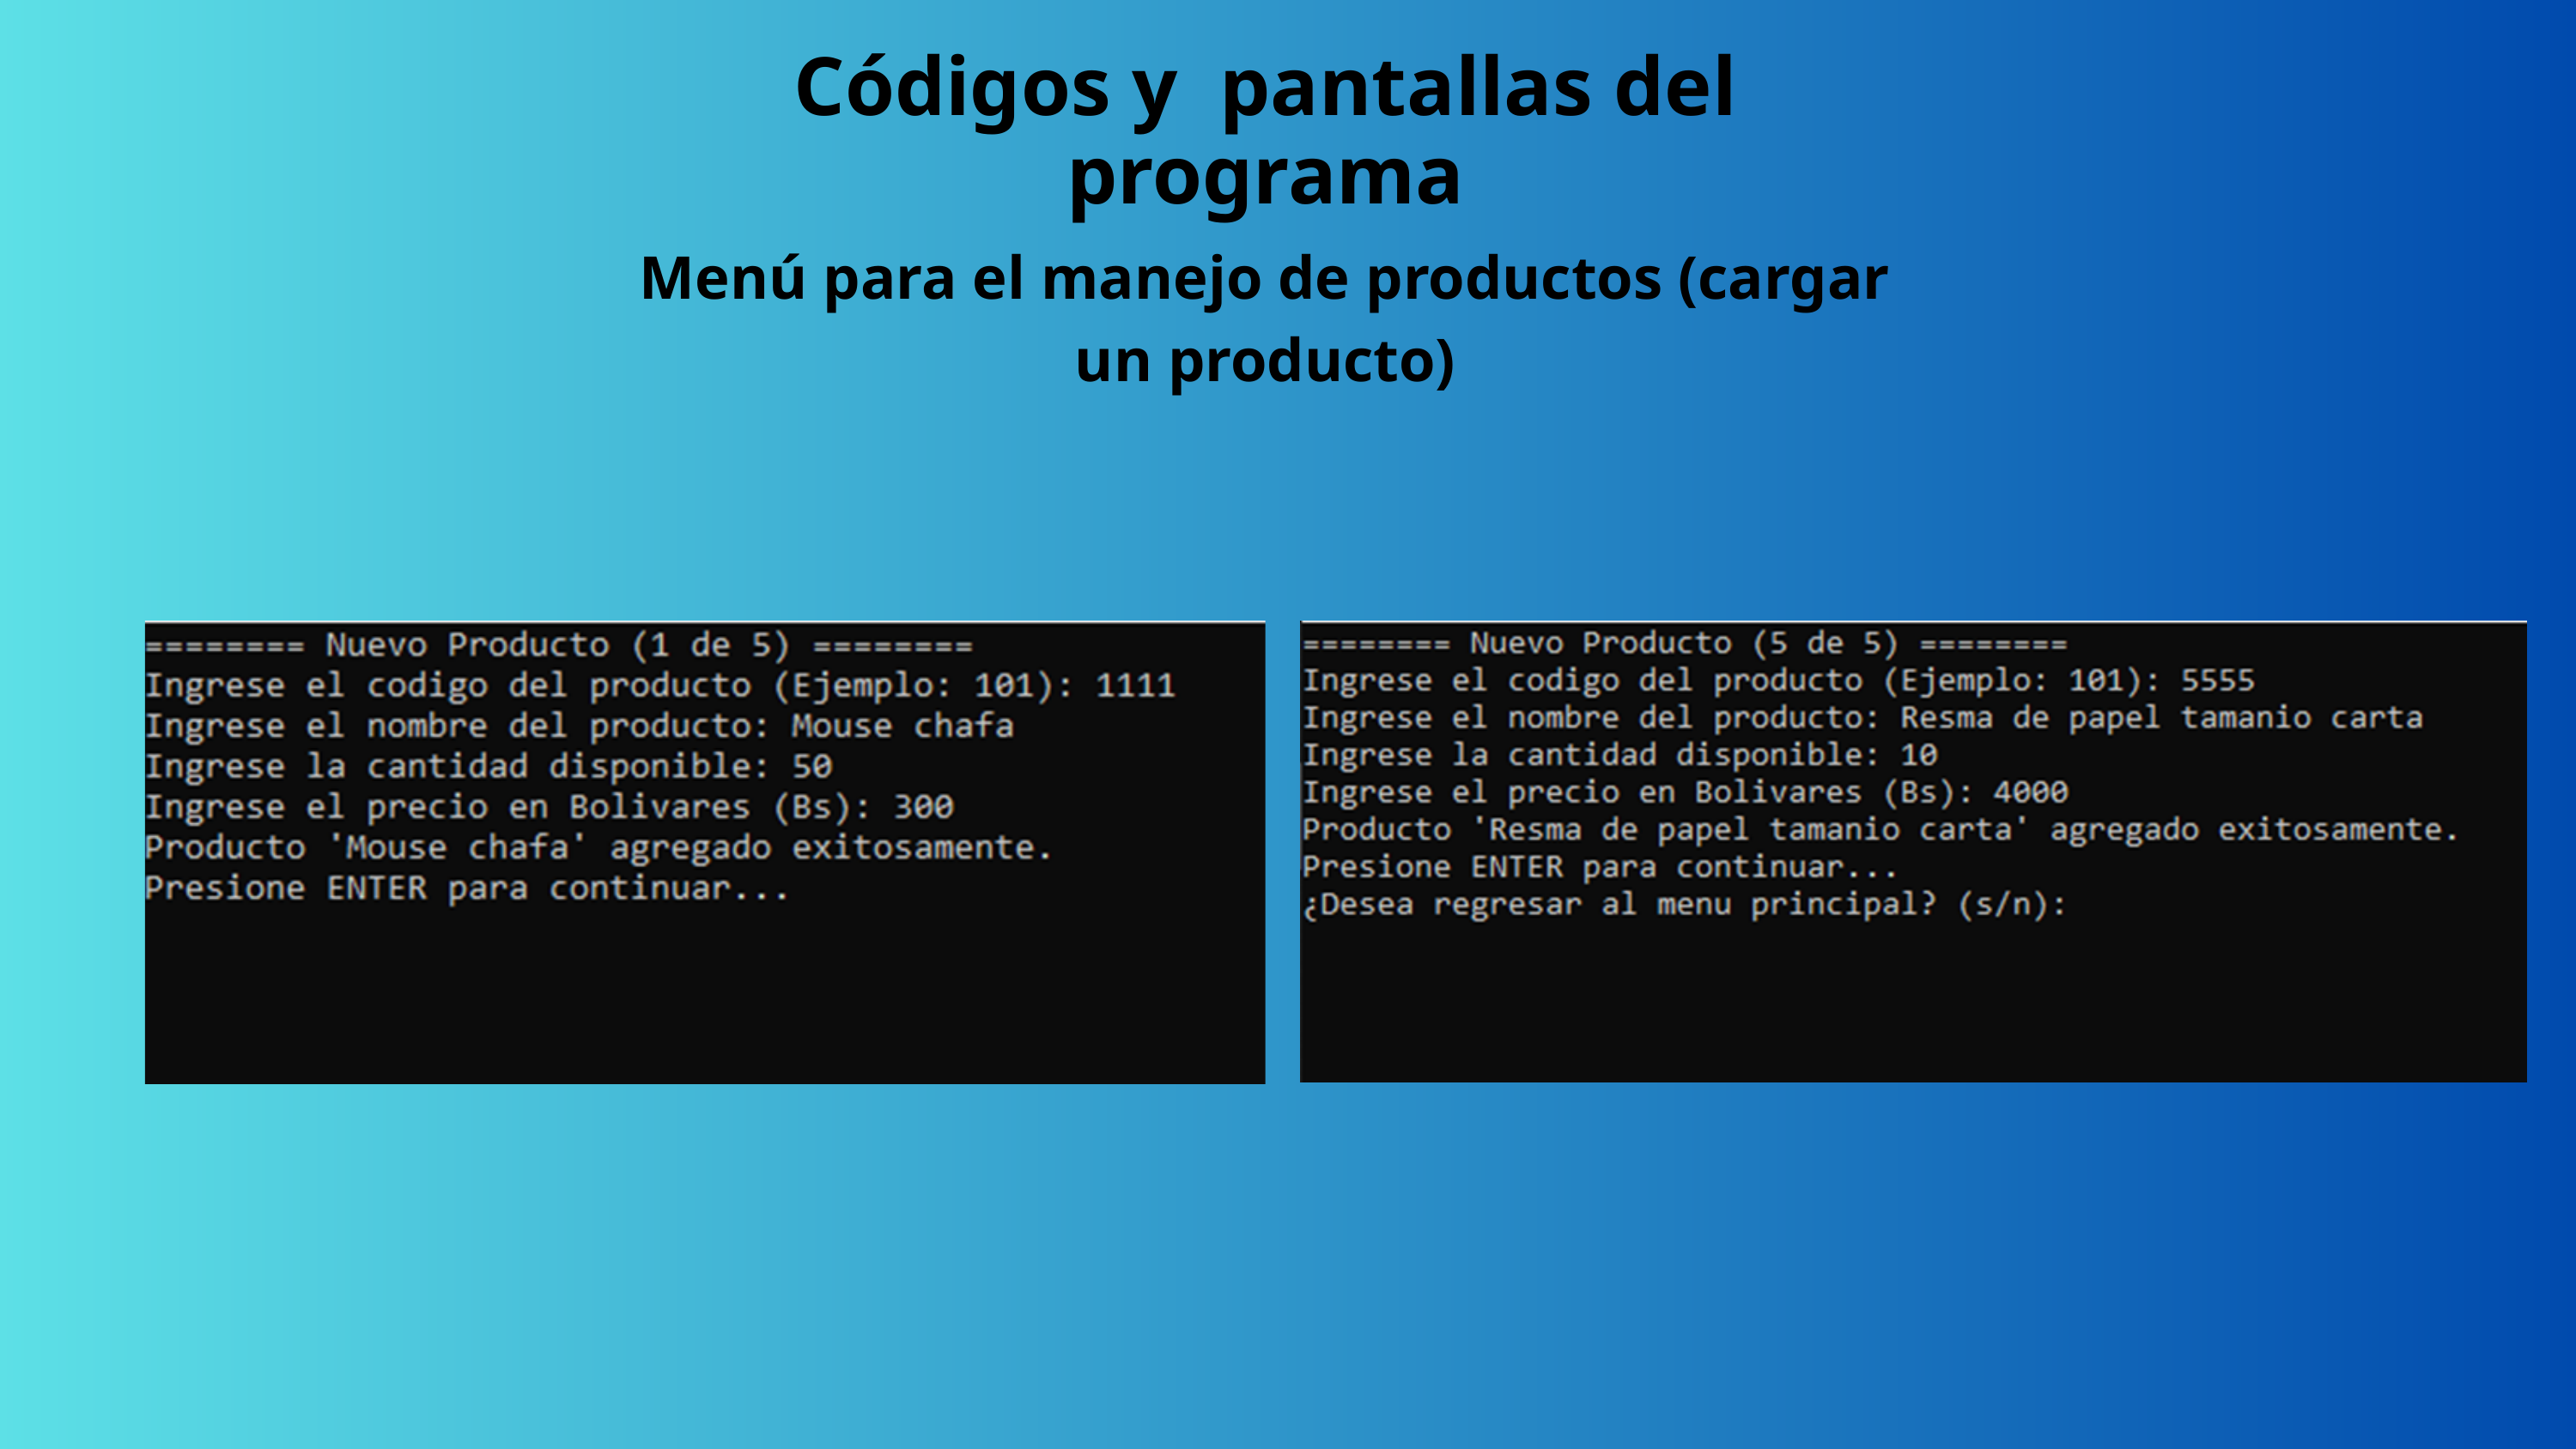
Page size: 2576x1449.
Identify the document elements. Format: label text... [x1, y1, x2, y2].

text_box [1300, 621, 2527, 1082]
text_box Códigos y pantallas del programa [644, 42, 1886, 221]
text_box Menú para el manejo de productos (cargar un producto) [617, 227, 1914, 394]
text_box [144, 621, 1266, 1084]
